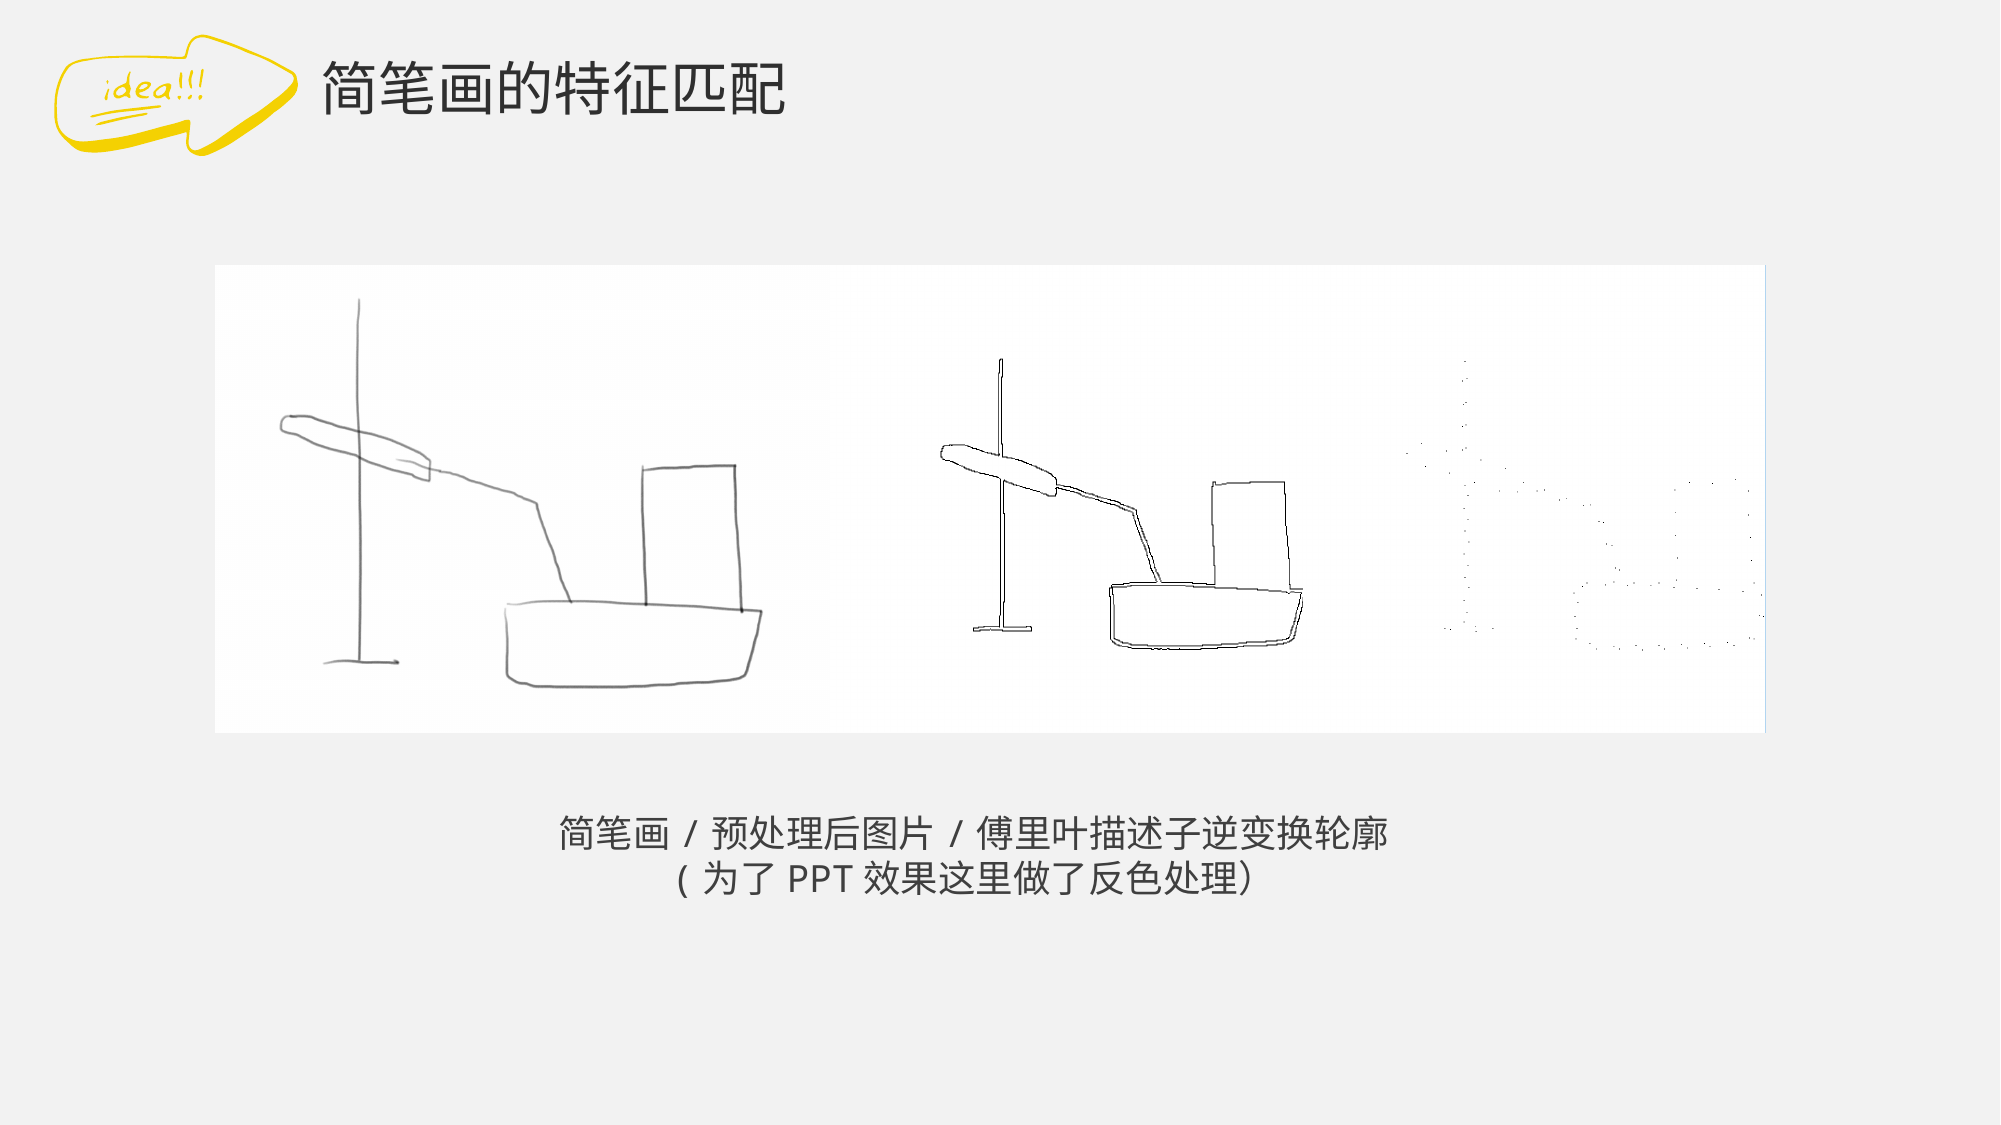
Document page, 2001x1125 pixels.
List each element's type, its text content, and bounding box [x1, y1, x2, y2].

text_box 简笔画的特征匹配 [306, 44, 1312, 130]
text_box [54, 34, 298, 157]
picture [215, 265, 1766, 733]
text_box 简笔画/预处理后图片/傅里叶描述子逆变换轮廓 (为了PPT效果这里做了反色处理） [345, 802, 1602, 908]
